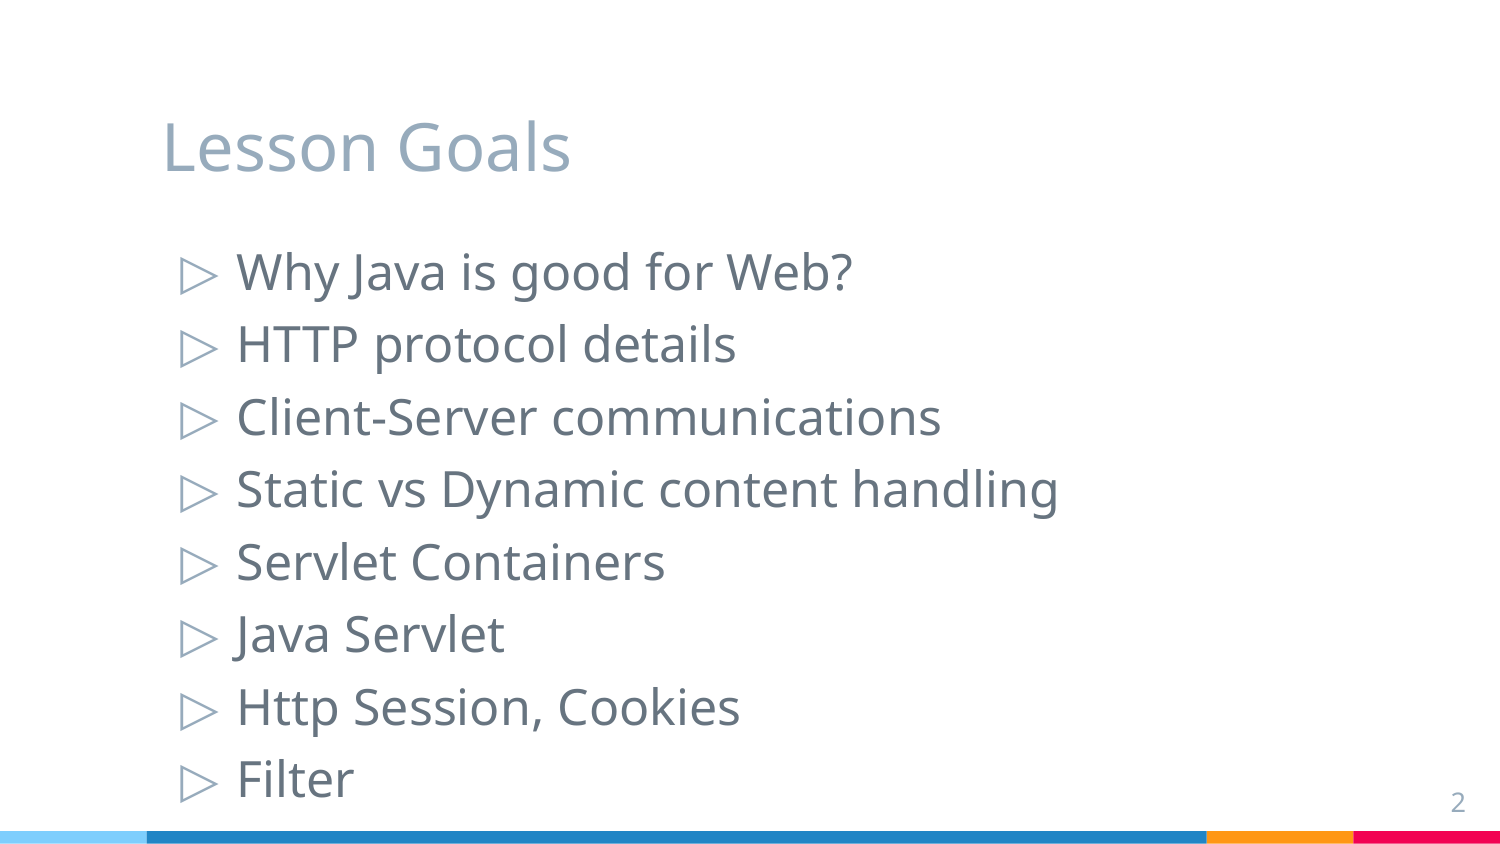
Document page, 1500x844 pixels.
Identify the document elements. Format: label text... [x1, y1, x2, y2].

title Lesson Goals [146, 58, 1207, 200]
list Why Java is good for Web? HTTP protocol details Client-Server communications Static vs Dynamic content handling Servlet Containers Java Servlet Http Session, Cookies Filter [146, 225, 1207, 809]
slide_number 2 [1391, 770, 1482, 822]
